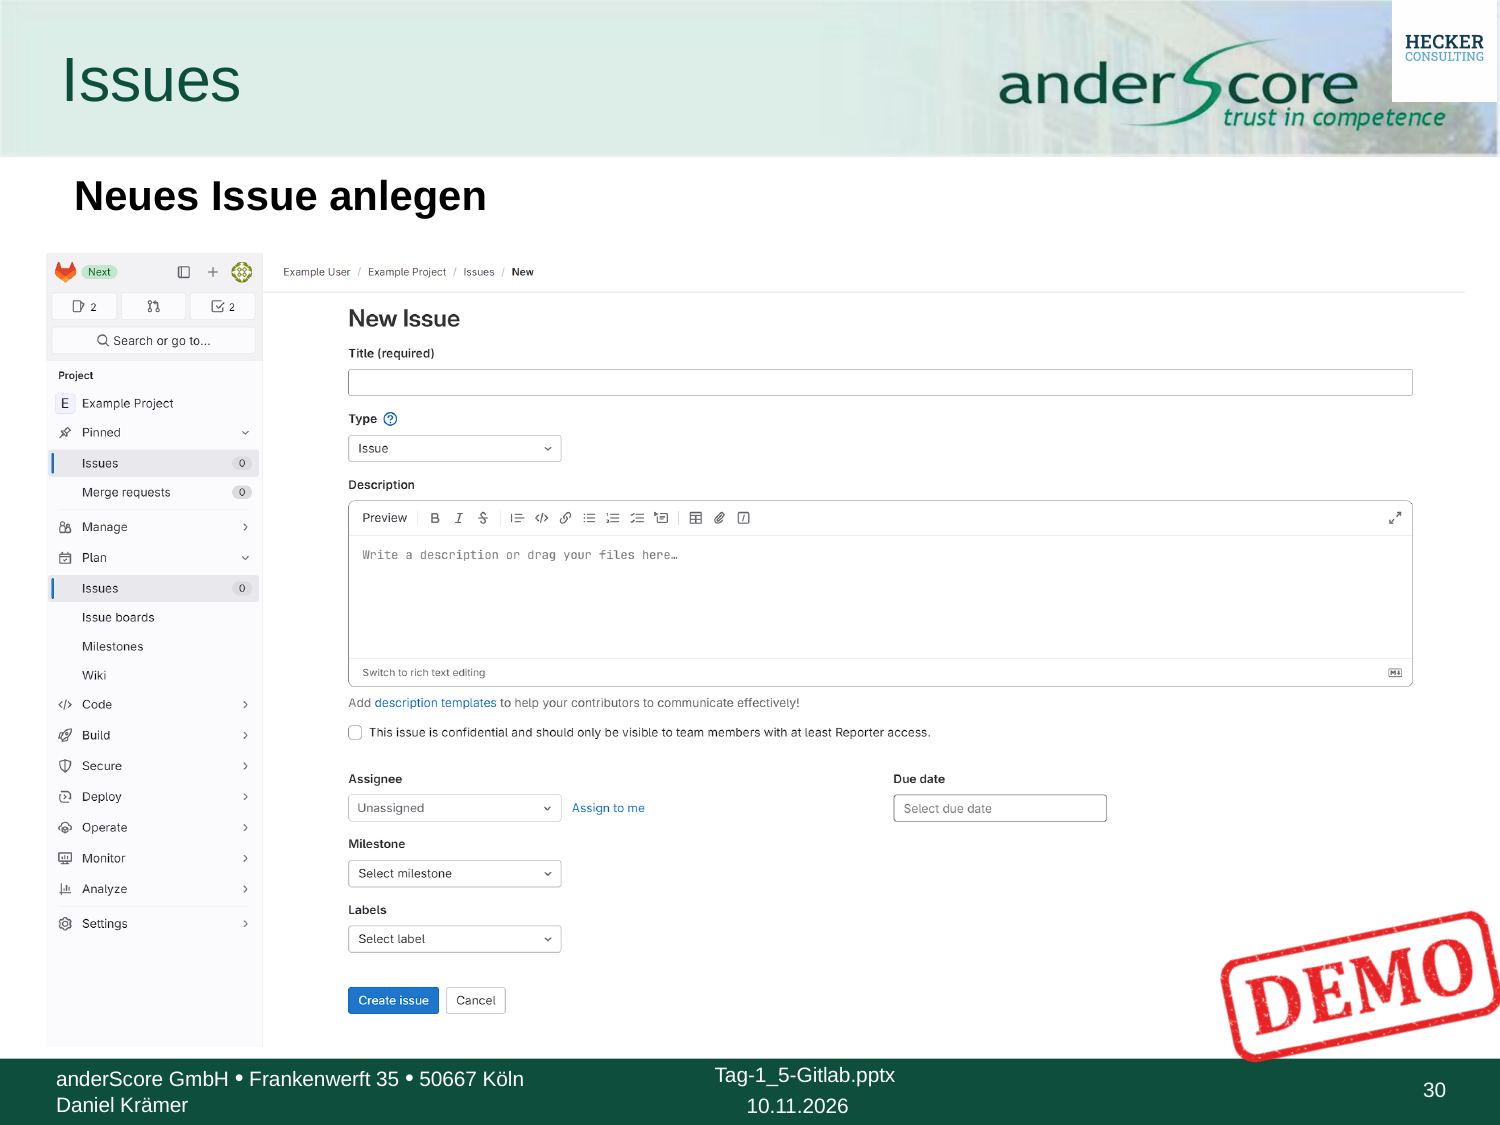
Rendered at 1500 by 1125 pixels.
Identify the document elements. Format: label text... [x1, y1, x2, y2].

title Issues [46, 23, 975, 140]
picture [0, 0, 1500, 157]
list Neues Issue anlegen [49, 160, 1447, 252]
picture [46, 253, 1500, 1124]
